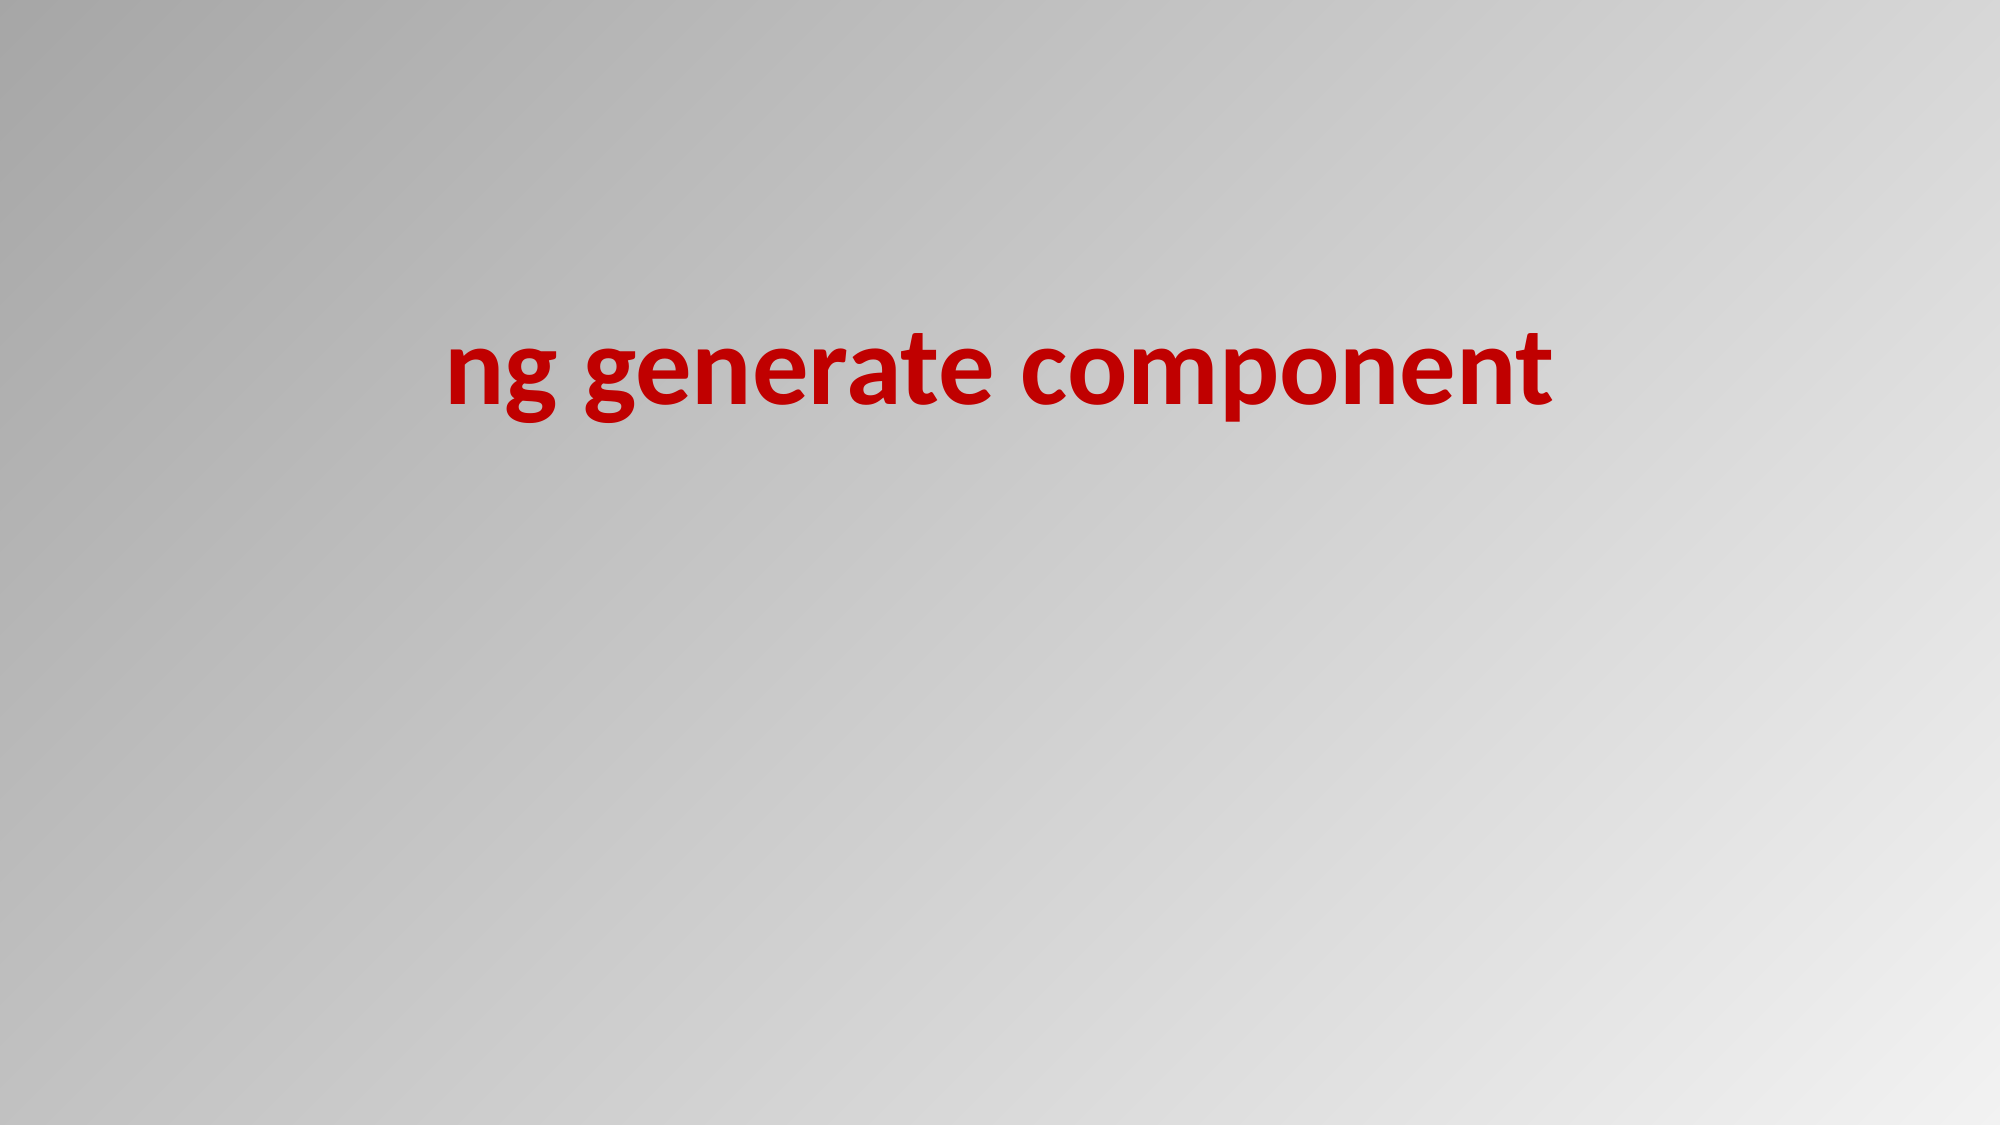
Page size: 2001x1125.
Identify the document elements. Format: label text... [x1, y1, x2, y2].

list ng generate component [137, 299, 1863, 1014]
